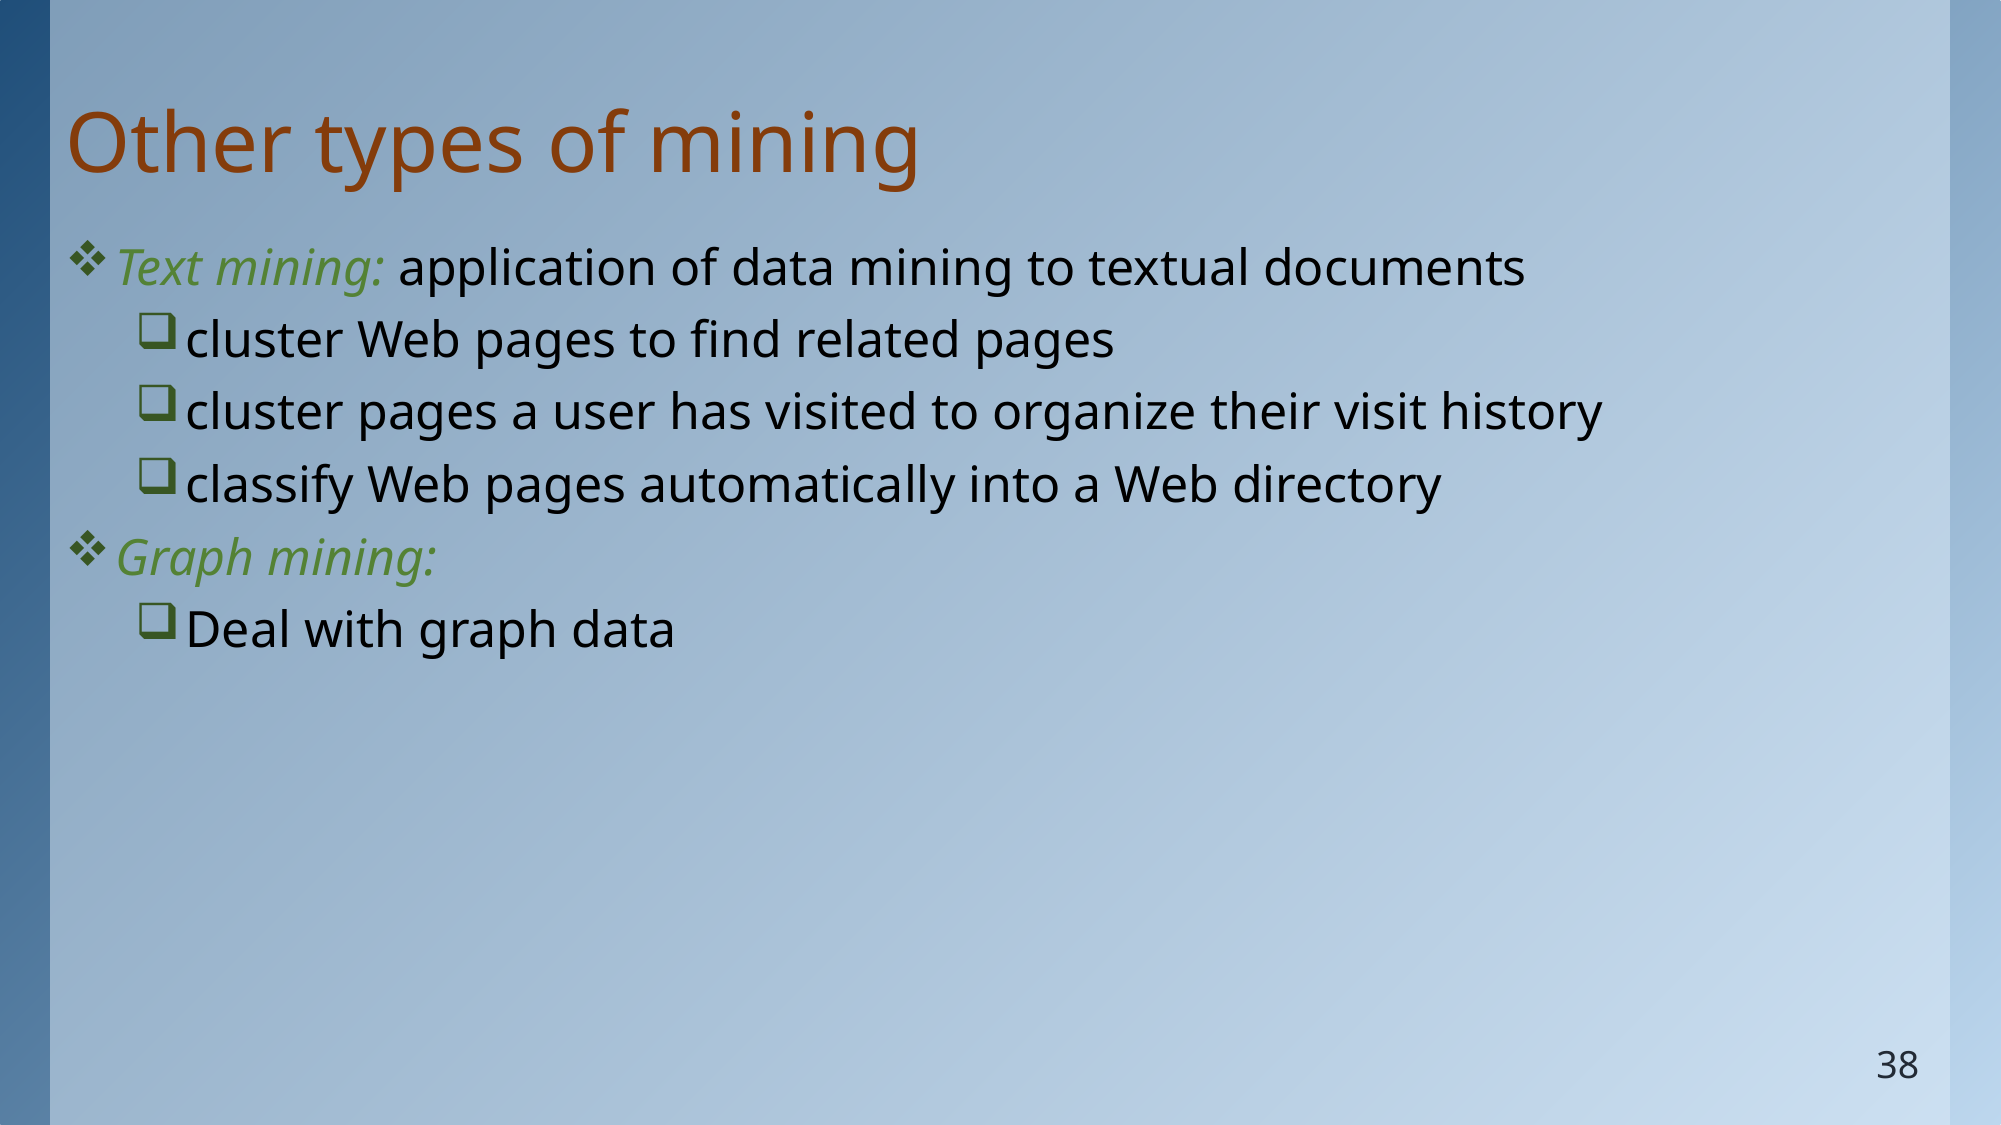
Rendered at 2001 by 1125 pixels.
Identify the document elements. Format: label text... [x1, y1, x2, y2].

list Text mining: application of data mining to textual documents cluster Web pages to find related pages cluster pages a user has visited to organize their visit history classify Web pages automatically into a Web directory Graph mining: Deal with graph data [45, 224, 1940, 1025]
title Other types of mining [45, 12, 1940, 200]
slide_number 38 [1757, 1050, 1940, 1103]
